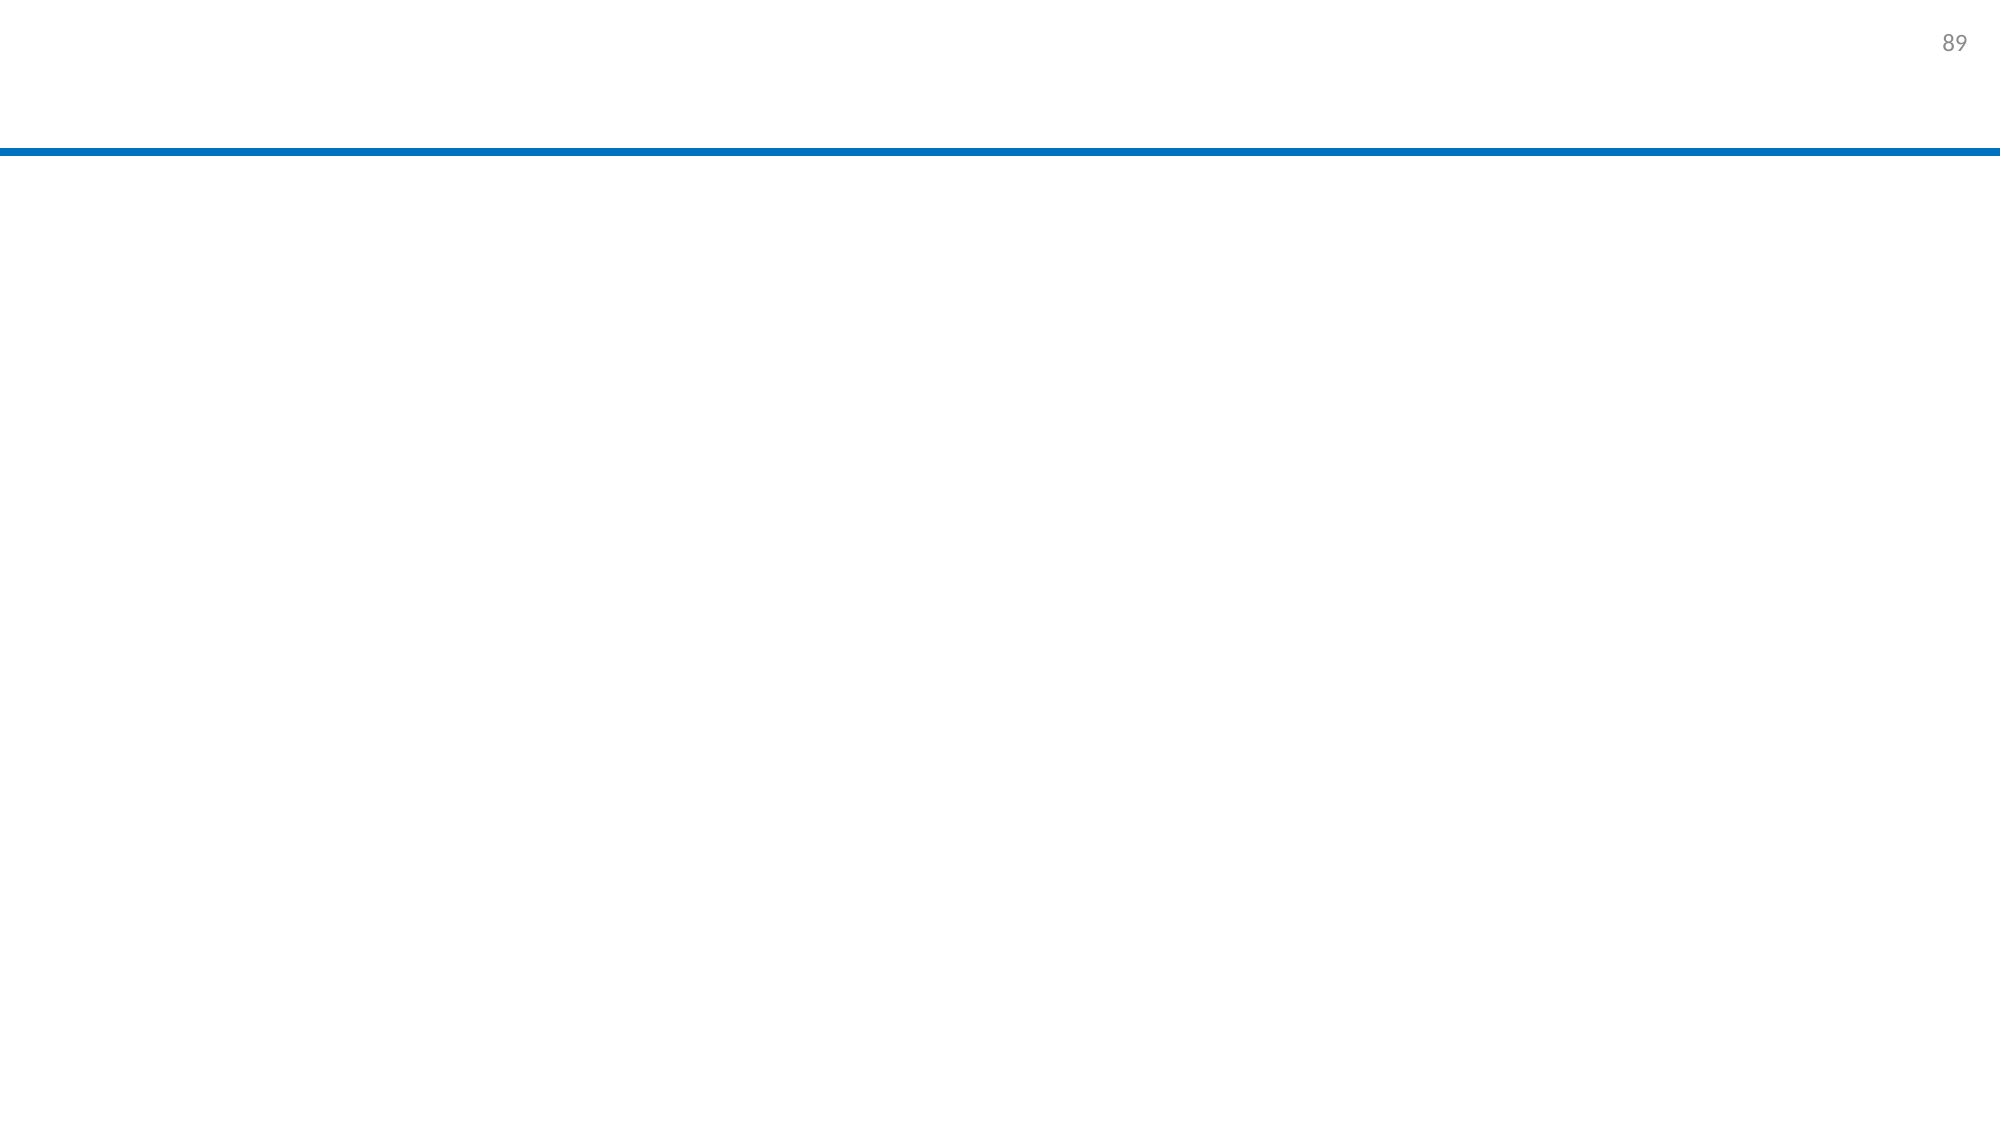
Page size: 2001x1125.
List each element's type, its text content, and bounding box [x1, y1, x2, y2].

slide_number 88 [1532, 11, 1983, 72]
